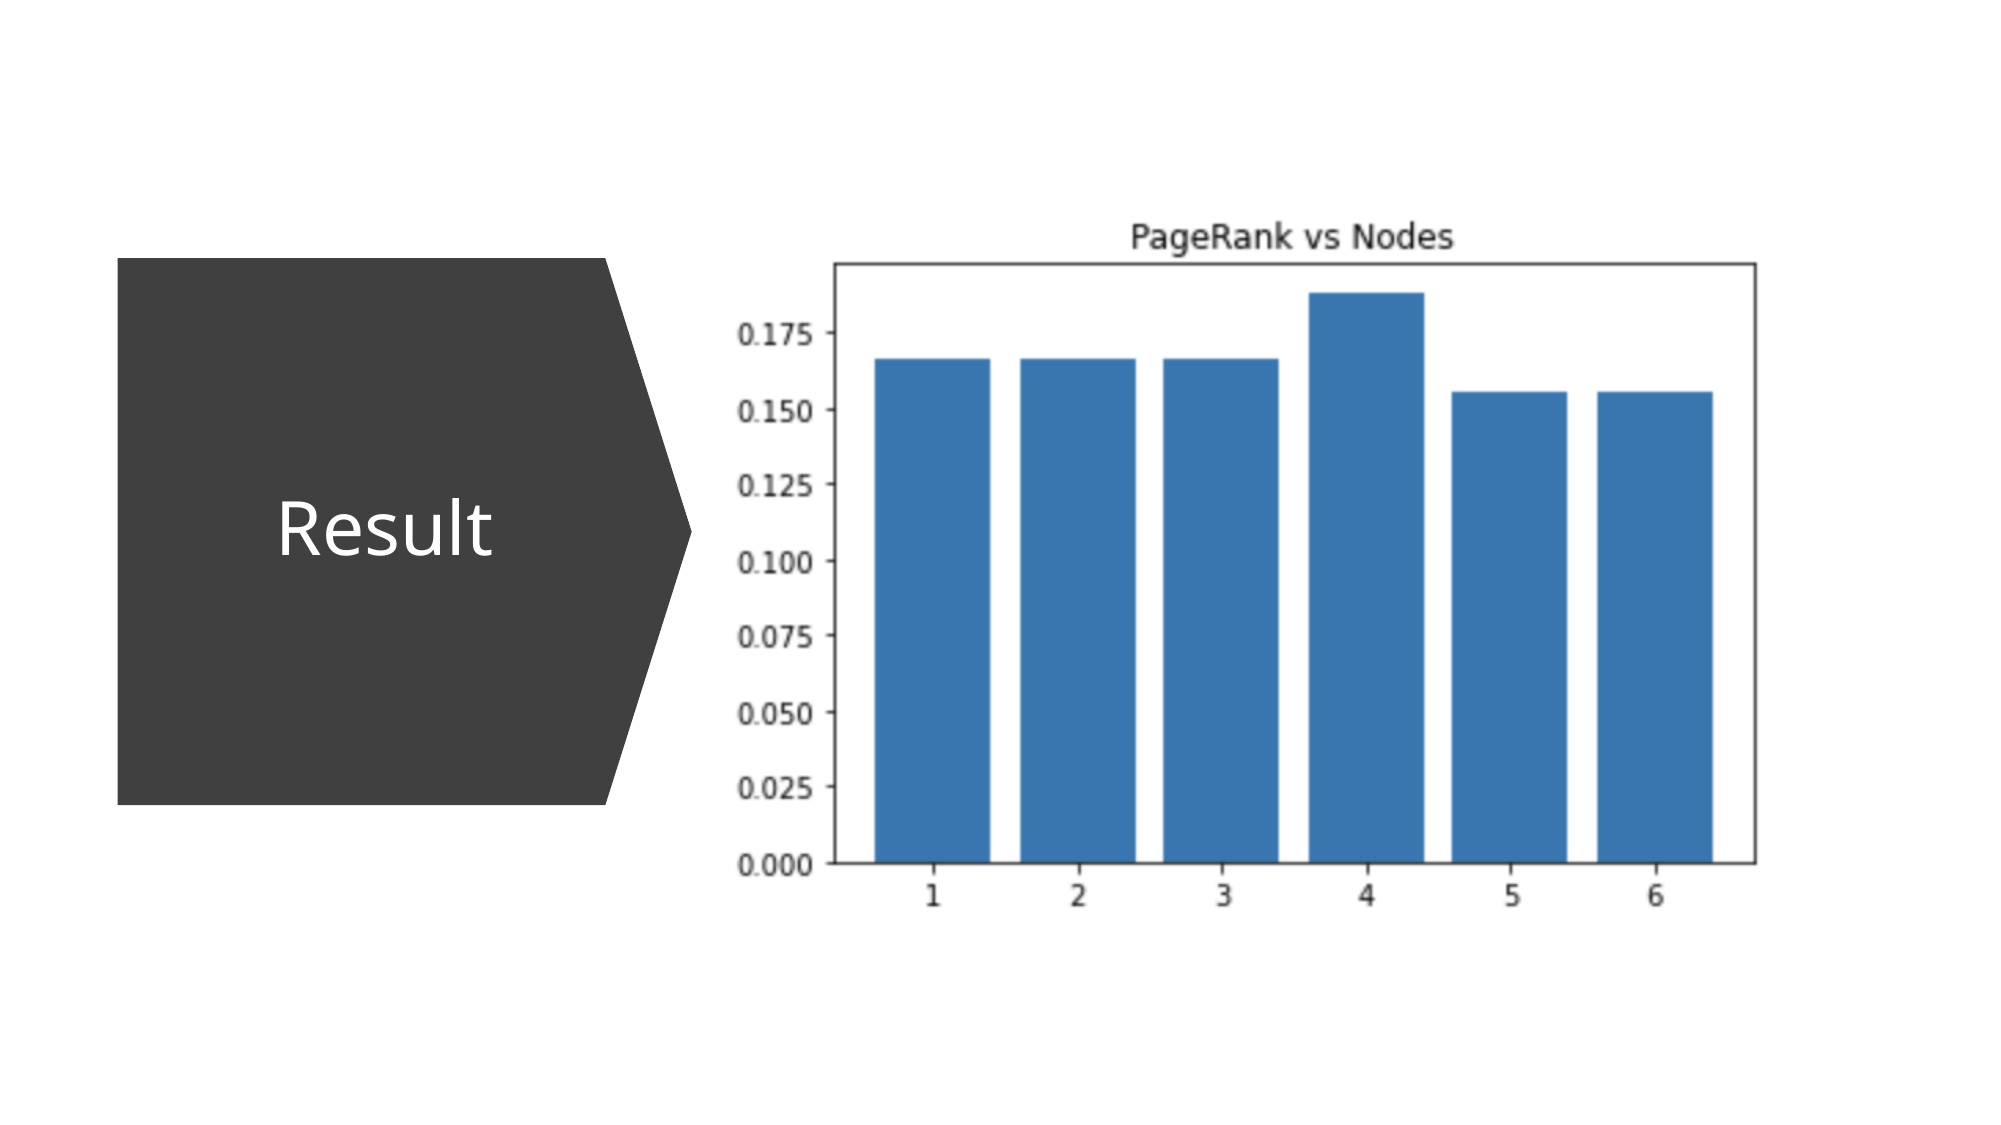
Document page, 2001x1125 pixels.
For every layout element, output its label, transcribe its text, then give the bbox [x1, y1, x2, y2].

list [717, 205, 1783, 920]
text_box [116, 257, 693, 807]
title Result [168, 322, 601, 741]
